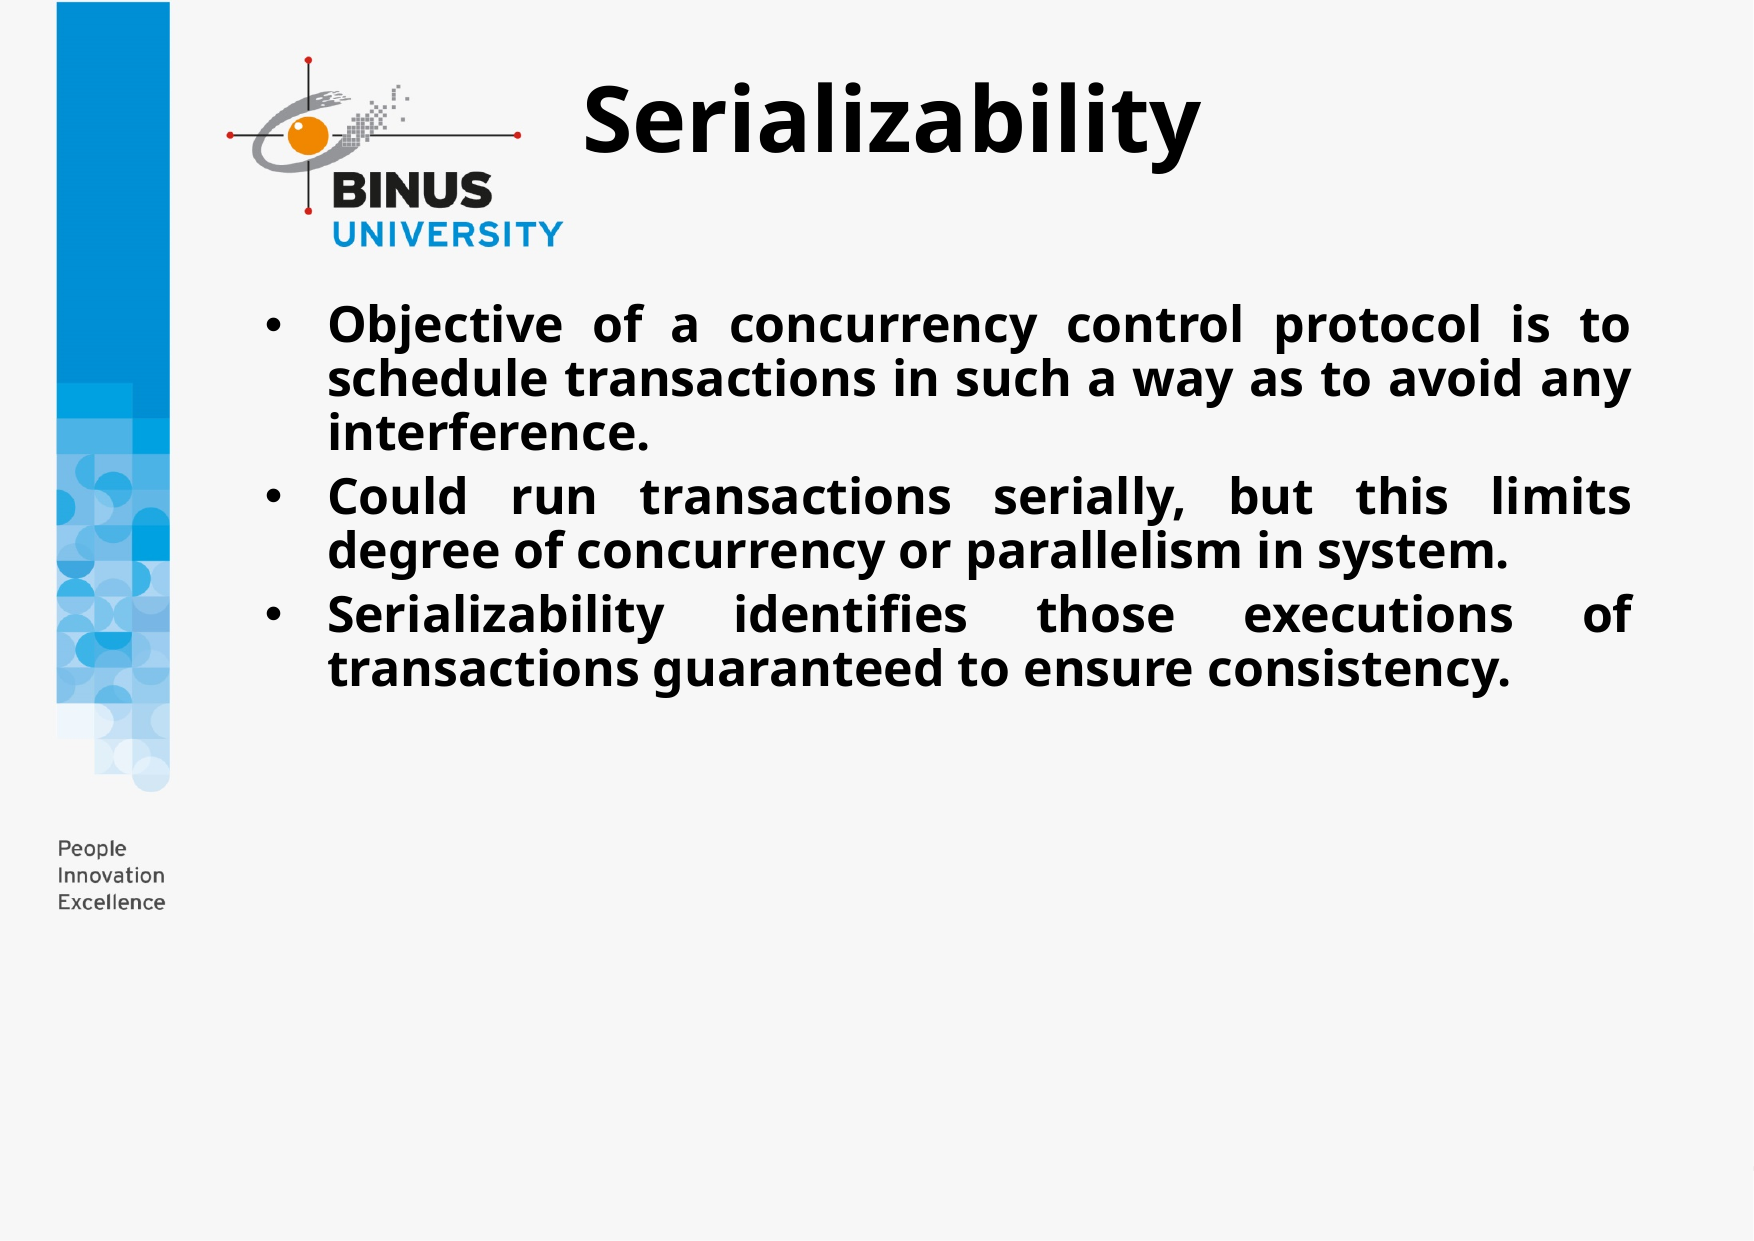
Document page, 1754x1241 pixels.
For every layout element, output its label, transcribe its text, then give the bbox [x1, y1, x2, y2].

list Objective of a concurrency control protocol is to schedule transactions in such a way as to avoid any interference. Could run transactions serially, but this limits degree of concurrency or parallelism in system. Serializability identifies those executions of transactions guaranteed to ensure consistency. [249, 291, 1648, 956]
picture [0, 0, 1754, 933]
title Serializability [566, 65, 1754, 167]
